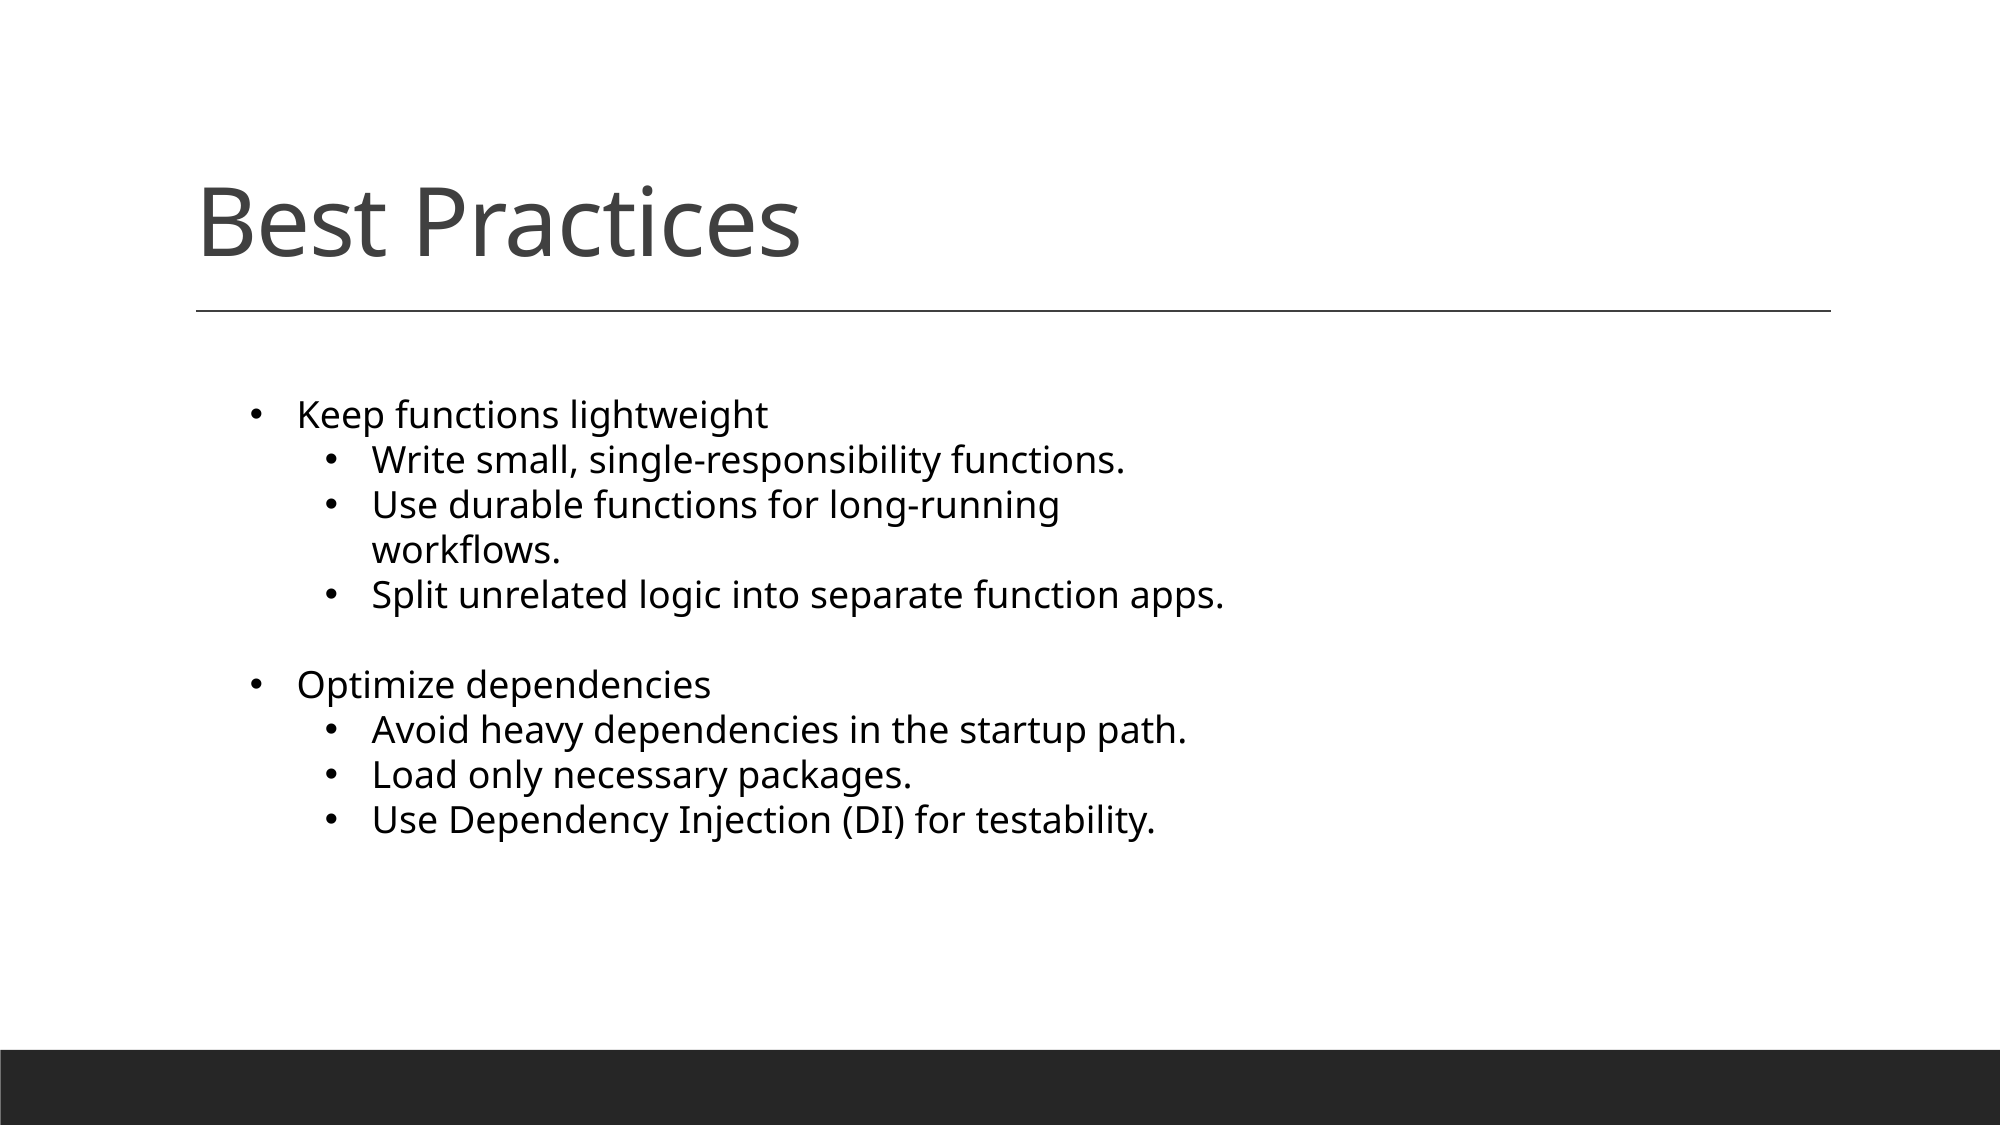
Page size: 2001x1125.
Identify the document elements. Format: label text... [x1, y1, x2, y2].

title Best Practices [180, 47, 1830, 285]
text_box Keep functions lightweight Write small, single-responsibility functions. Use durable functions for long-running workflows. Split unrelated logic into separate function apps. Optimize dependencies Avoid heavy dependencies in the startup path. Load only necessary packages. Use Dependency Injection (DI) for testability. [235, 383, 1261, 849]
